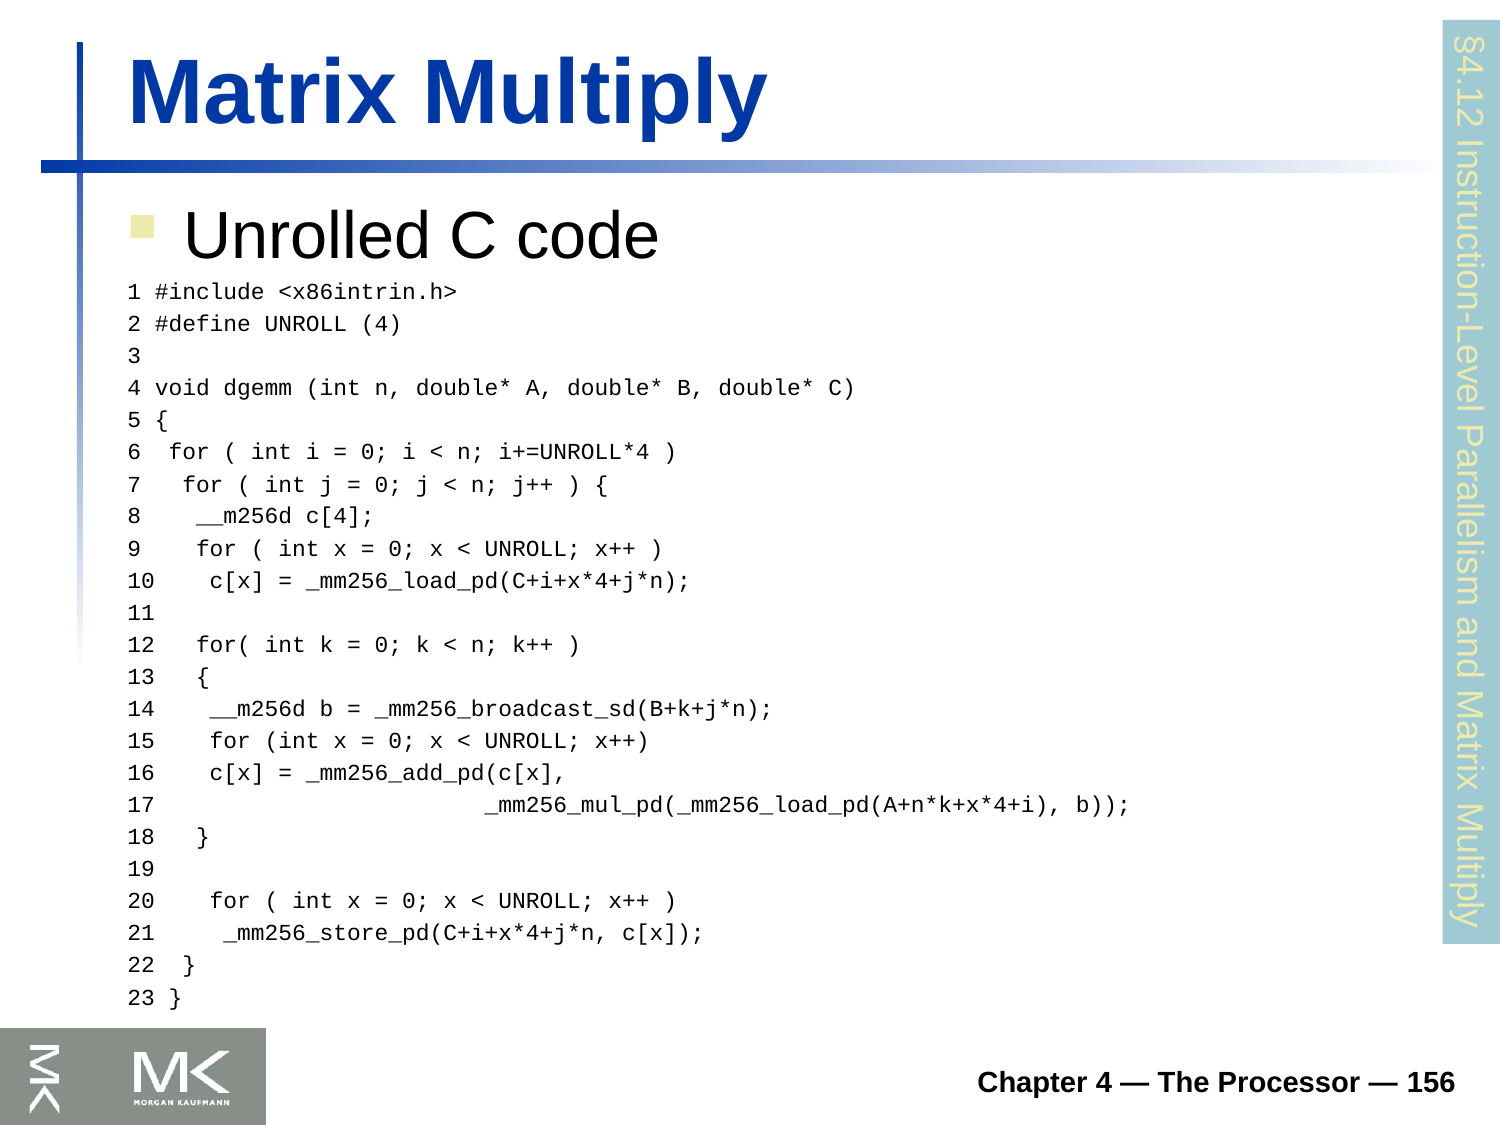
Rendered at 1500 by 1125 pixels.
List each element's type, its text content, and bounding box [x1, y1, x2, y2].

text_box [793, 161, 797, 173]
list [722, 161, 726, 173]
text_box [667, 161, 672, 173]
footer Chapter 4 — The Processor — 156 [277, 1046, 1471, 1106]
picture [0, 1028, 266, 1125]
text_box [815, 161, 819, 173]
list Unrolled C code 1 #include <x86intrin.h> 2 #define UNROLL (4) 3 4 void dgemm (int n, double* A, double* B, double* C) 5 { 6 for ( int i = 0; i < n; i+=UNROLL*4 ) 7 for ( int j = 0; j < n; j++ ) { 8 __m256d c[4]; 9 for ( int x = 0; x < UNROLL; x++ ) 10 c[x] = _mm256_load_pd(C+i+x*4+j*n); 11 12 for( int k = 0; k < n; k++ ) 13 { 14 __m256d b = _mm256_broadcast_sd(B+k+j*n); 15 for (int x = 0; x < UNROLL; x++) 16 c[x] = _mm256_add_pd(c[x], 17 _mm256_mul_pd(_mm256_load_pd(A+n*k+x*4+i), b)); 18 } 19 20 for ( int x = 0; x < UNROLL; x++ ) 21 _mm256_store_pd(C+i+x*4+j*n, c[x]); 22 } 23 } [111, 184, 1470, 1024]
text_box §4.12 Instruction-Level Parallelism and Matrix Multiply [1442, 19, 1500, 944]
text_box [612, 161, 617, 173]
title Matrix Multiply [111, 23, 1442, 150]
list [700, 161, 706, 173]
